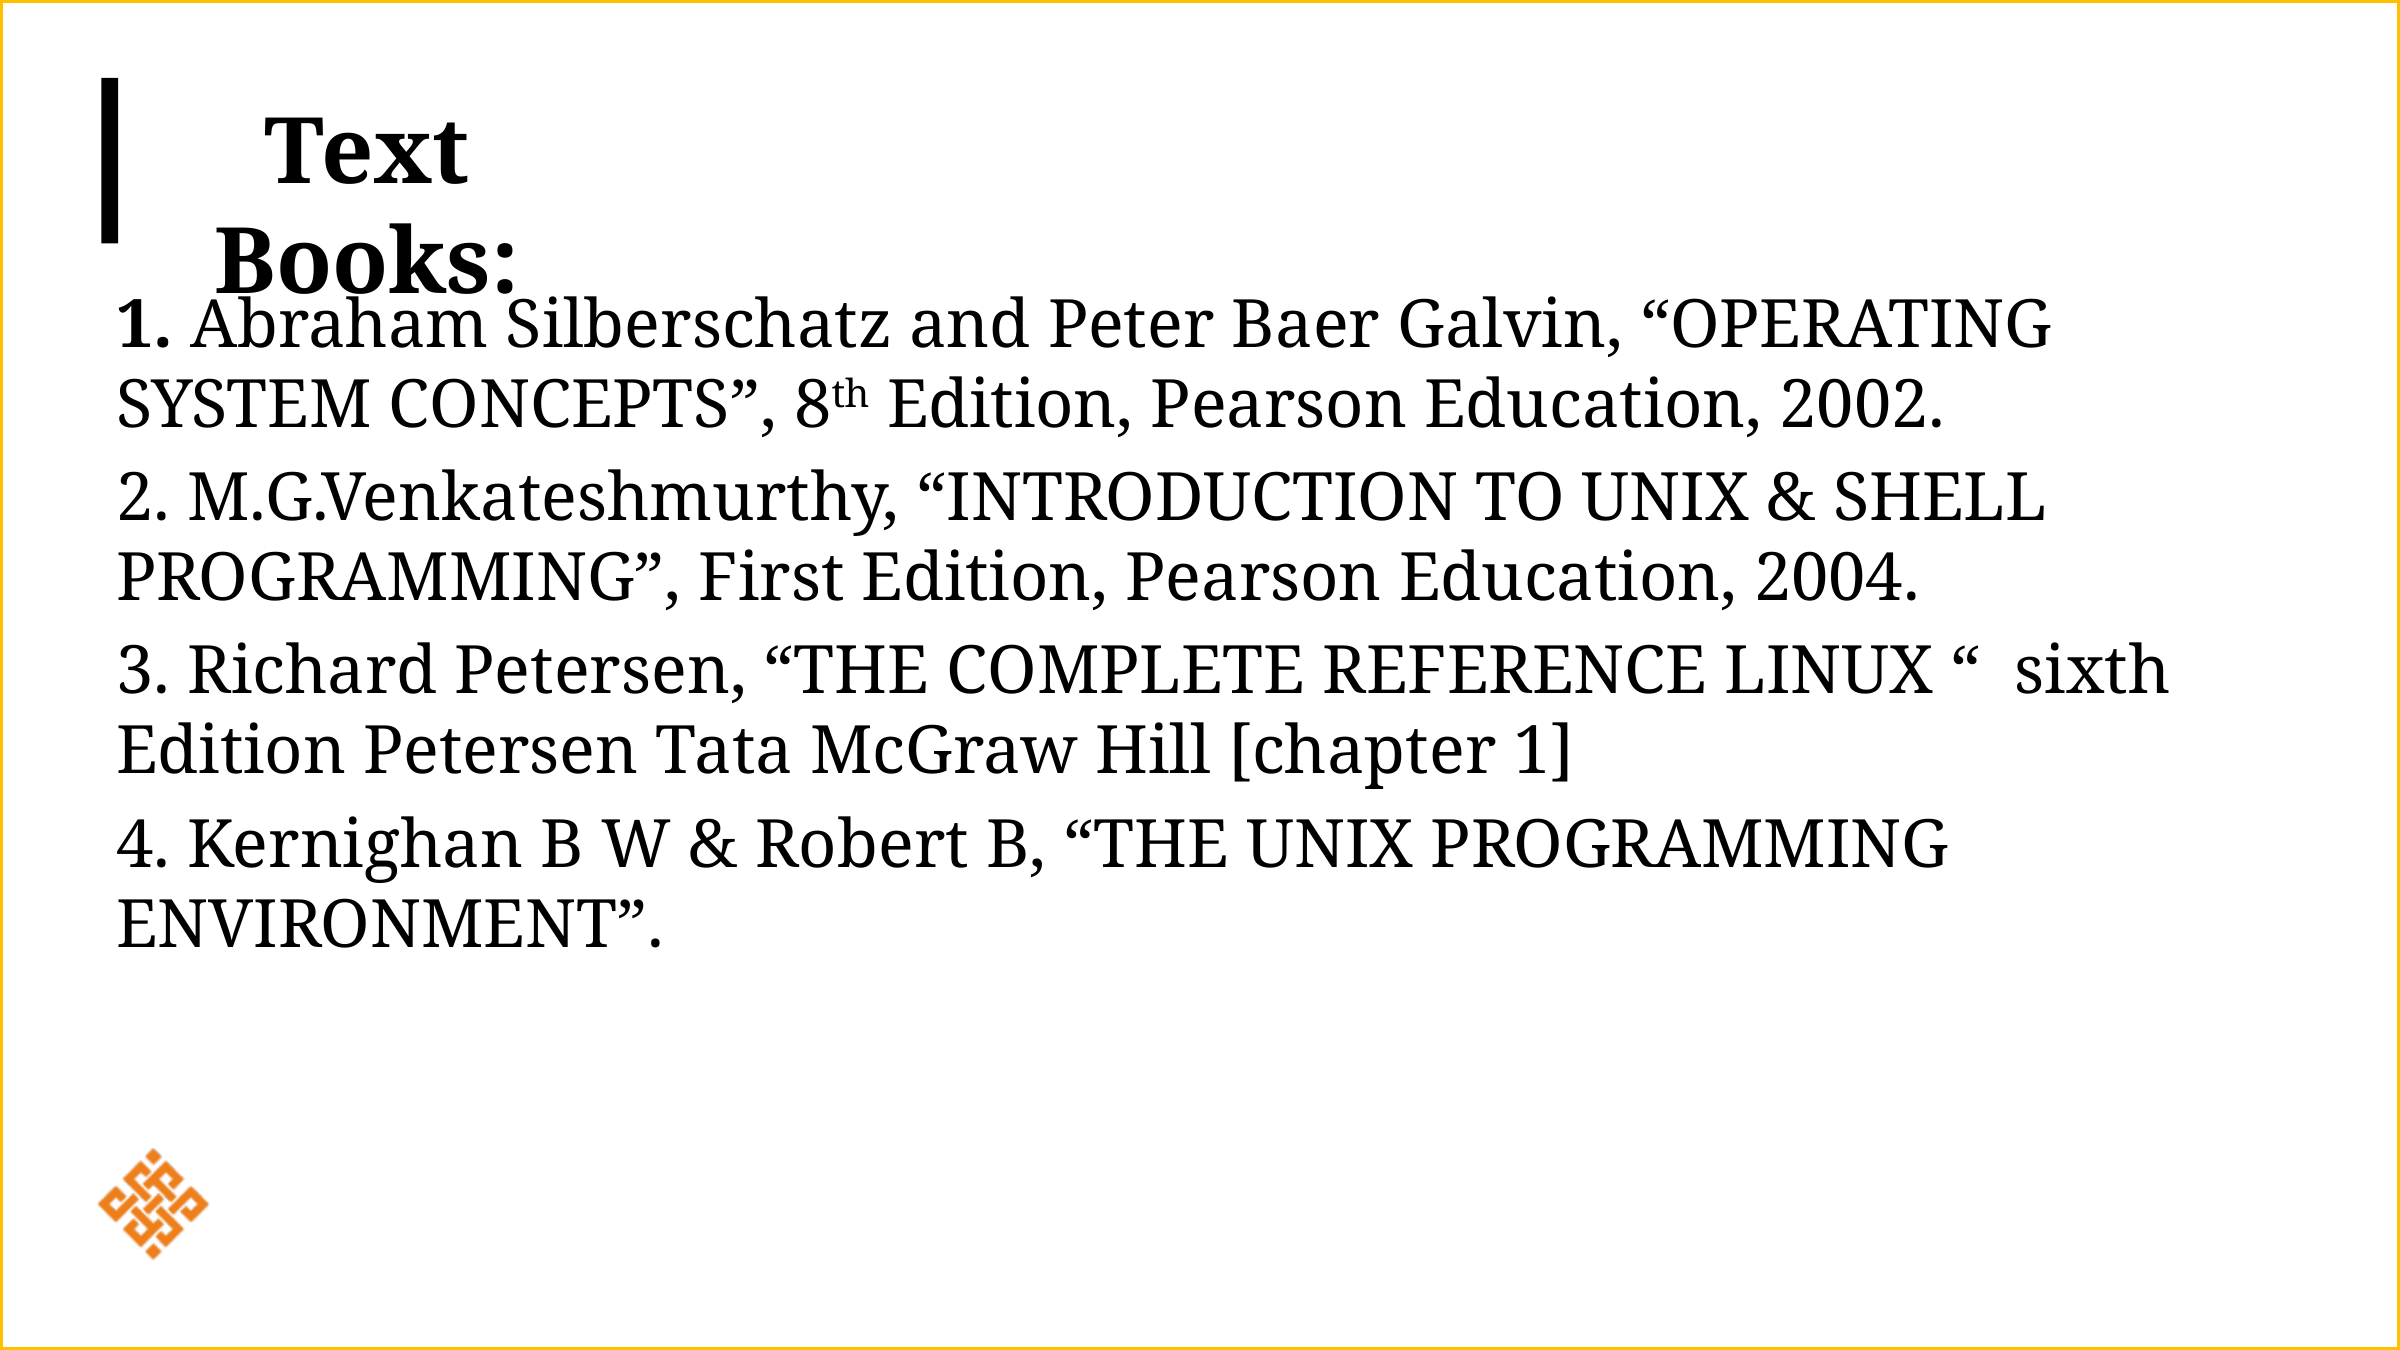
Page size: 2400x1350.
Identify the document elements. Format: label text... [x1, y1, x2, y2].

picture [75, 1058, 235, 1350]
list 1. Abraham Silberschatz and Peter Baer Galvin, “OPERATING SYSTEM CONCEPTS”, 8th Edition, Pearson Education, 2002. 2. M.G.Venkateshmurthy, “INTRODUCTION TO UNIX & SHELL PROGRAMMING”, First Edition, Pearson Education, 2004. 3. Richard Petersen, “THE COMPLETE REFERENCE LINUX “ sixth Edition Petersen Tata McGraw Hill [chapter 1] 4. Kernighan B W & Robert B, “THE UNIX PROGRAMMING ENVIRONMENT”. [101, 273, 2228, 1124]
title Text Books: [101, 84, 633, 250]
